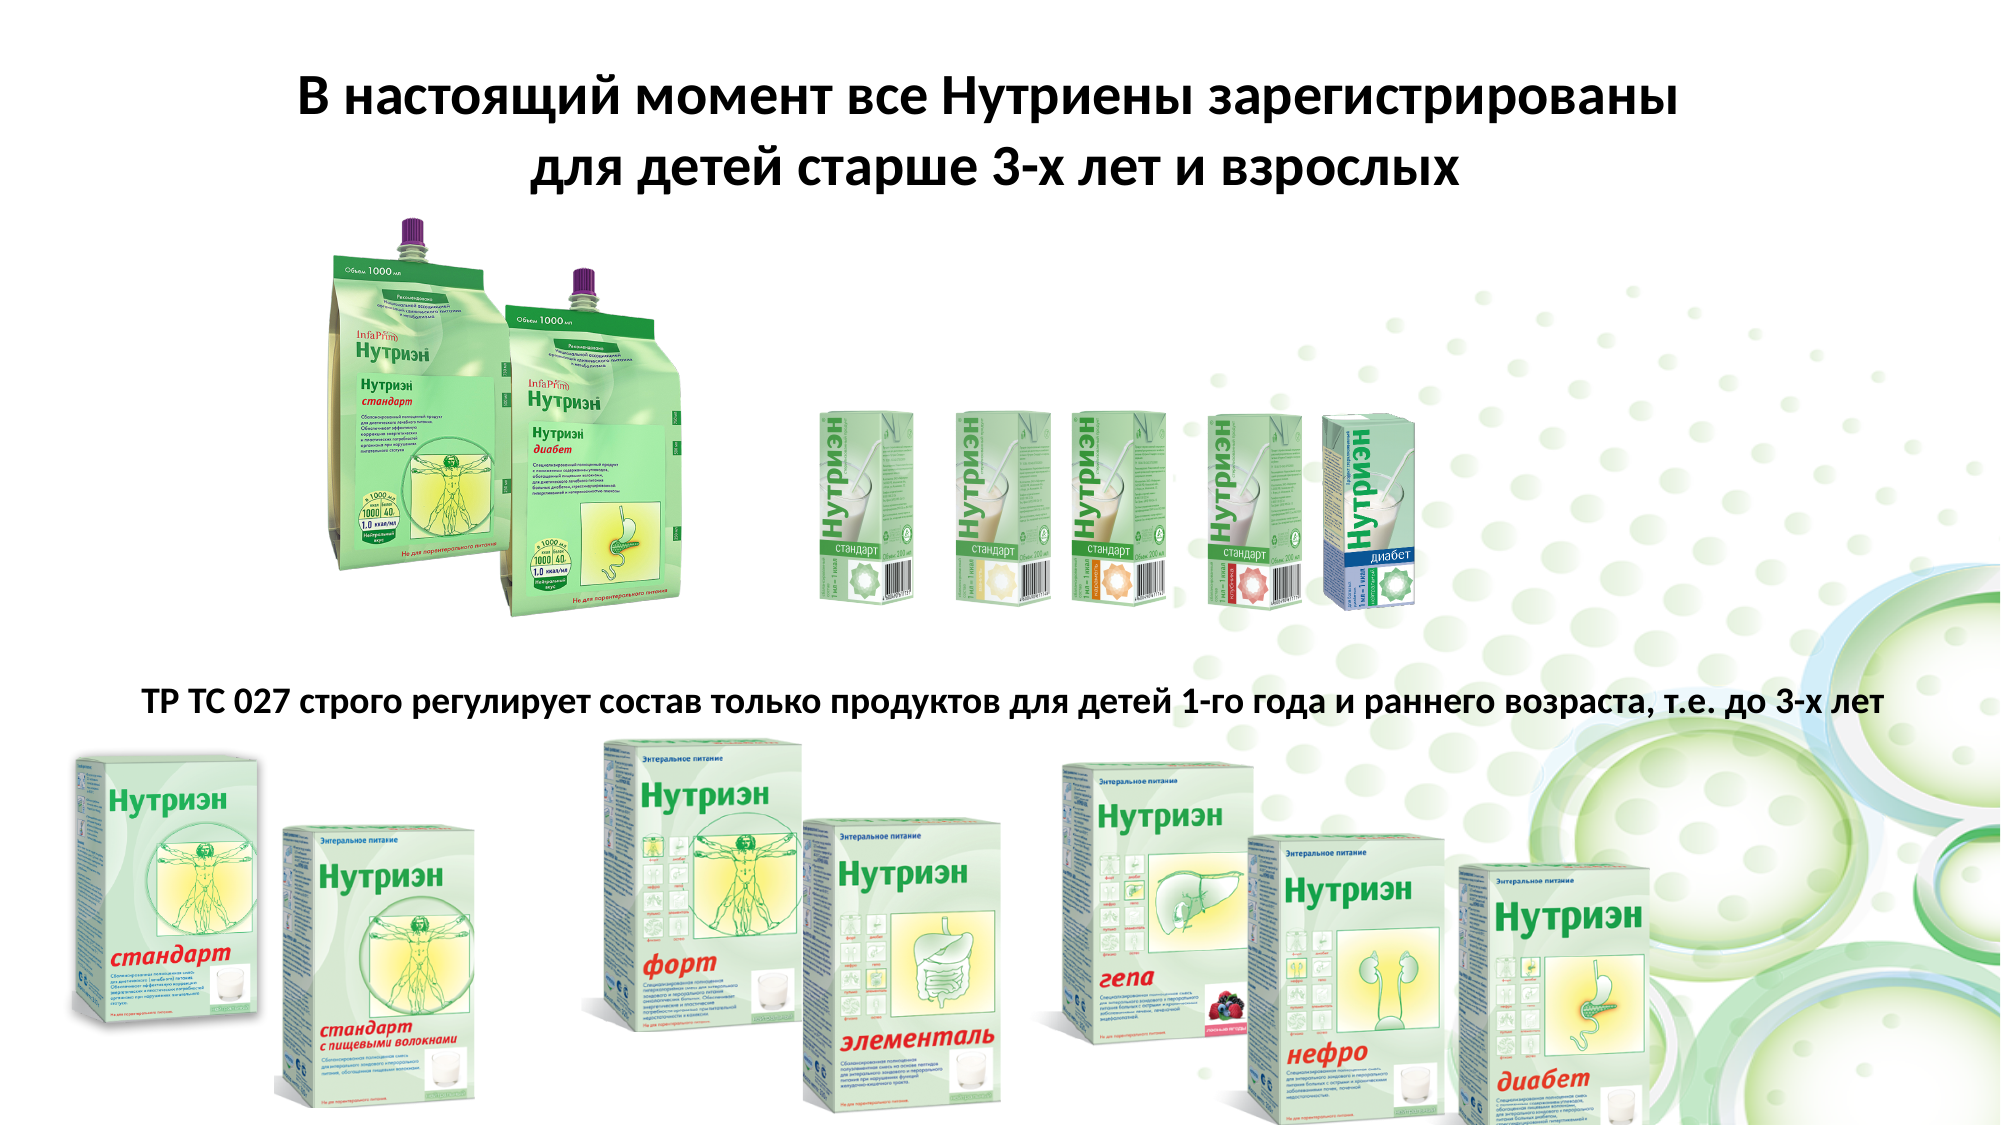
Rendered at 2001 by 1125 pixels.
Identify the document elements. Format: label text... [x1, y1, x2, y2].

text_box В настоящий момент все Нутриены зарегистрированы для детей старше 3-х лет и взрослых [65, 49, 1926, 204]
text_box ТР ТС 027 строго регулирует состав только продуктов для детей 1-го года и раннего возраста, т.е. до 3-х лет [1313, 669, 1901, 729]
picture [0, 0, 2001, 1125]
text_box ТР ТС 027 строго регулирует состав только продуктов для детей 1-го года и раннего возраста, т.е. до 3-х лет [126, 669, 990, 729]
